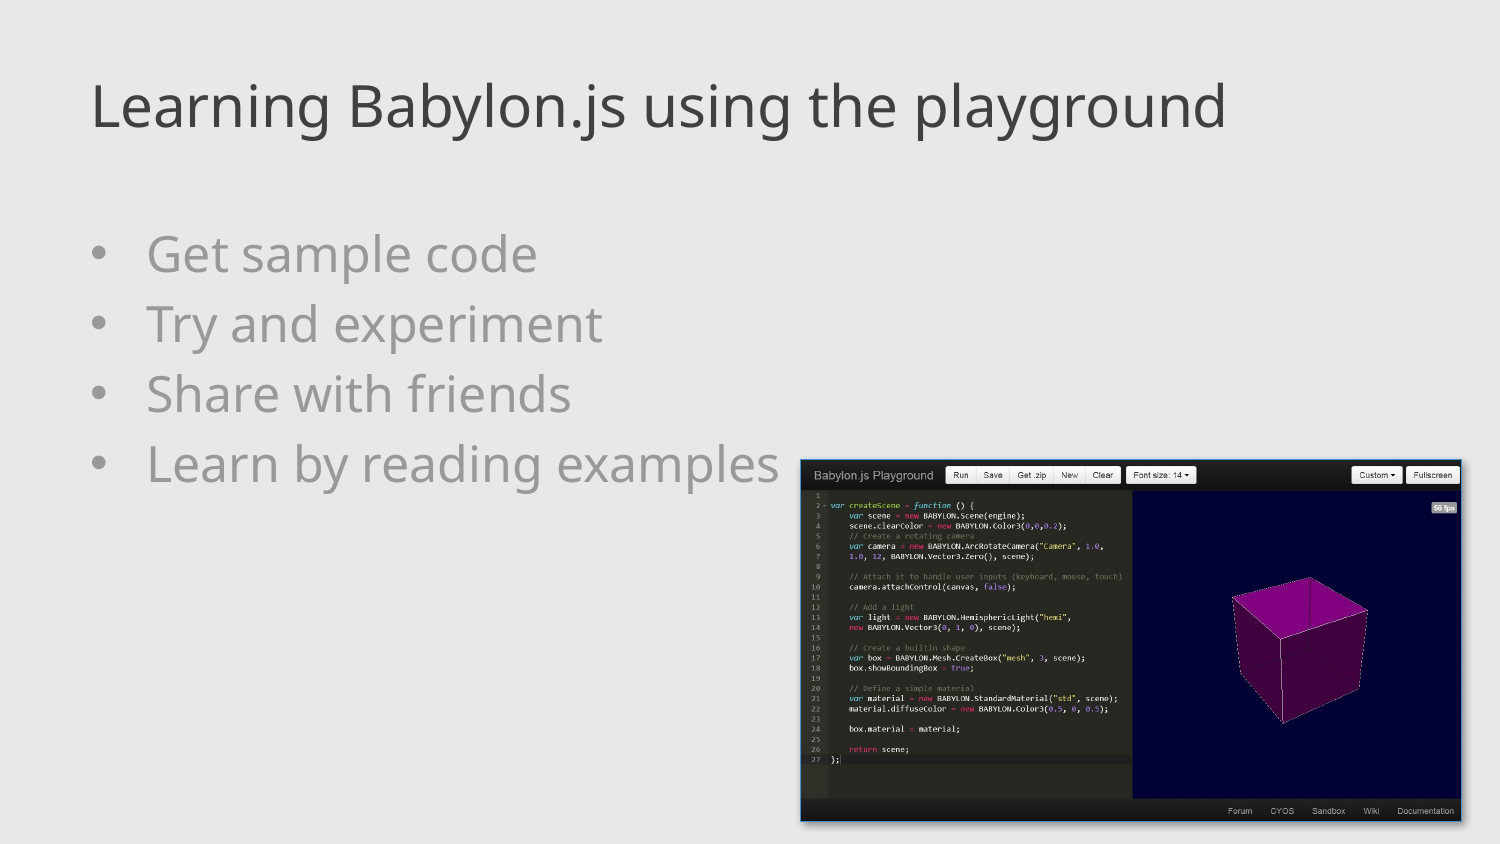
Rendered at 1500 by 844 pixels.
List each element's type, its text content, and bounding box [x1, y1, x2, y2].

list Get sample code Try and experiment Share with friends Learn by reading examples [75, 215, 1425, 772]
title Learning Babylon.js using the playground [75, 33, 1425, 175]
picture [799, 459, 1463, 823]
